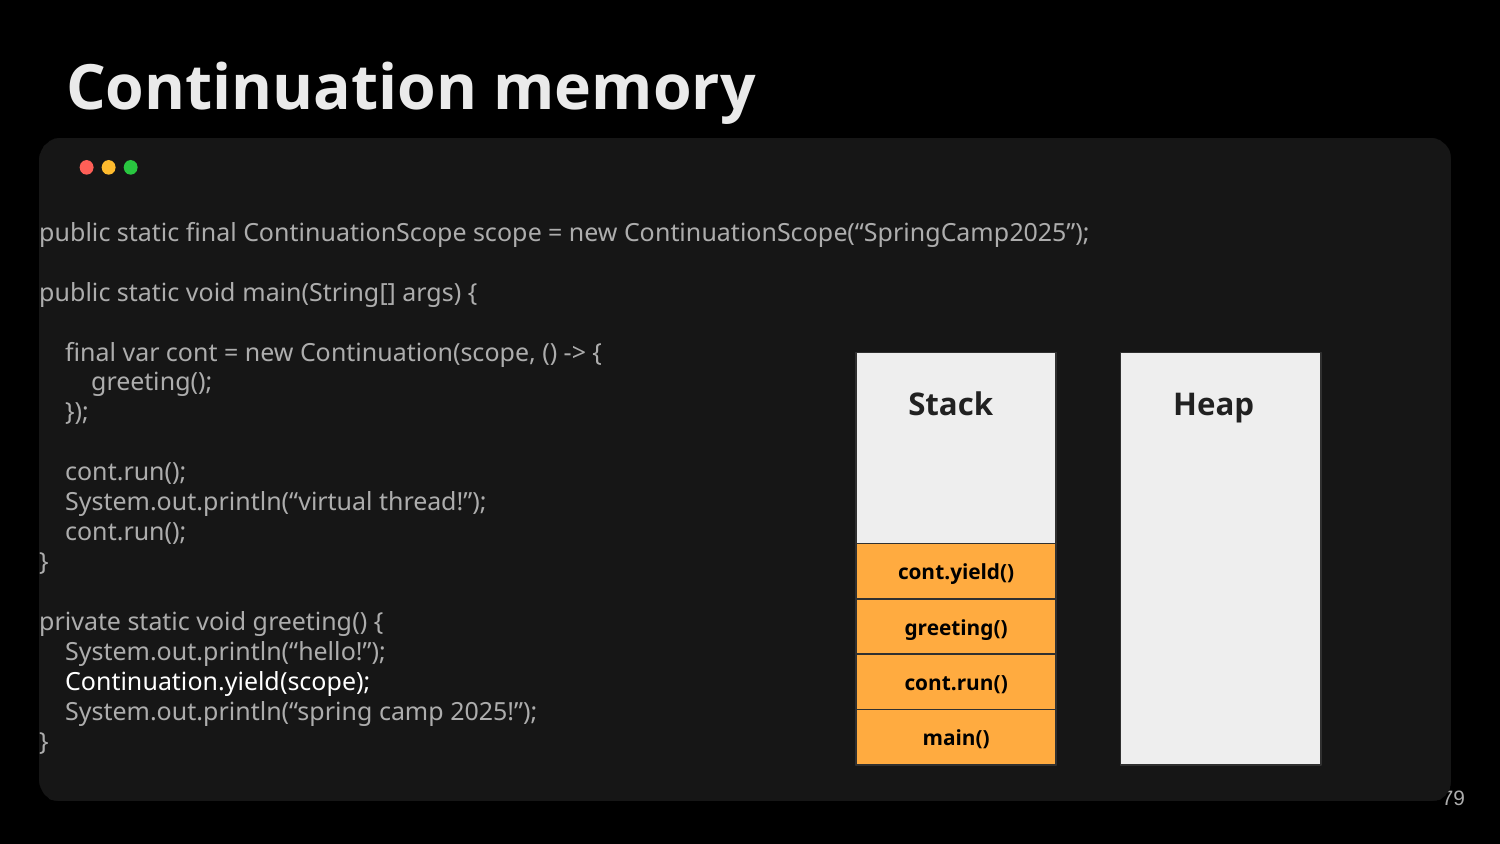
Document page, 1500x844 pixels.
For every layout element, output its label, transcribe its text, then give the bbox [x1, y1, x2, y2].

text_box [1454, 246, 1460, 558]
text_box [38, 138, 1451, 801]
text_box Continuation memory [51, 31, 1344, 137]
slide_number ‹#› [1389, 764, 1480, 830]
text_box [79, 159, 138, 175]
